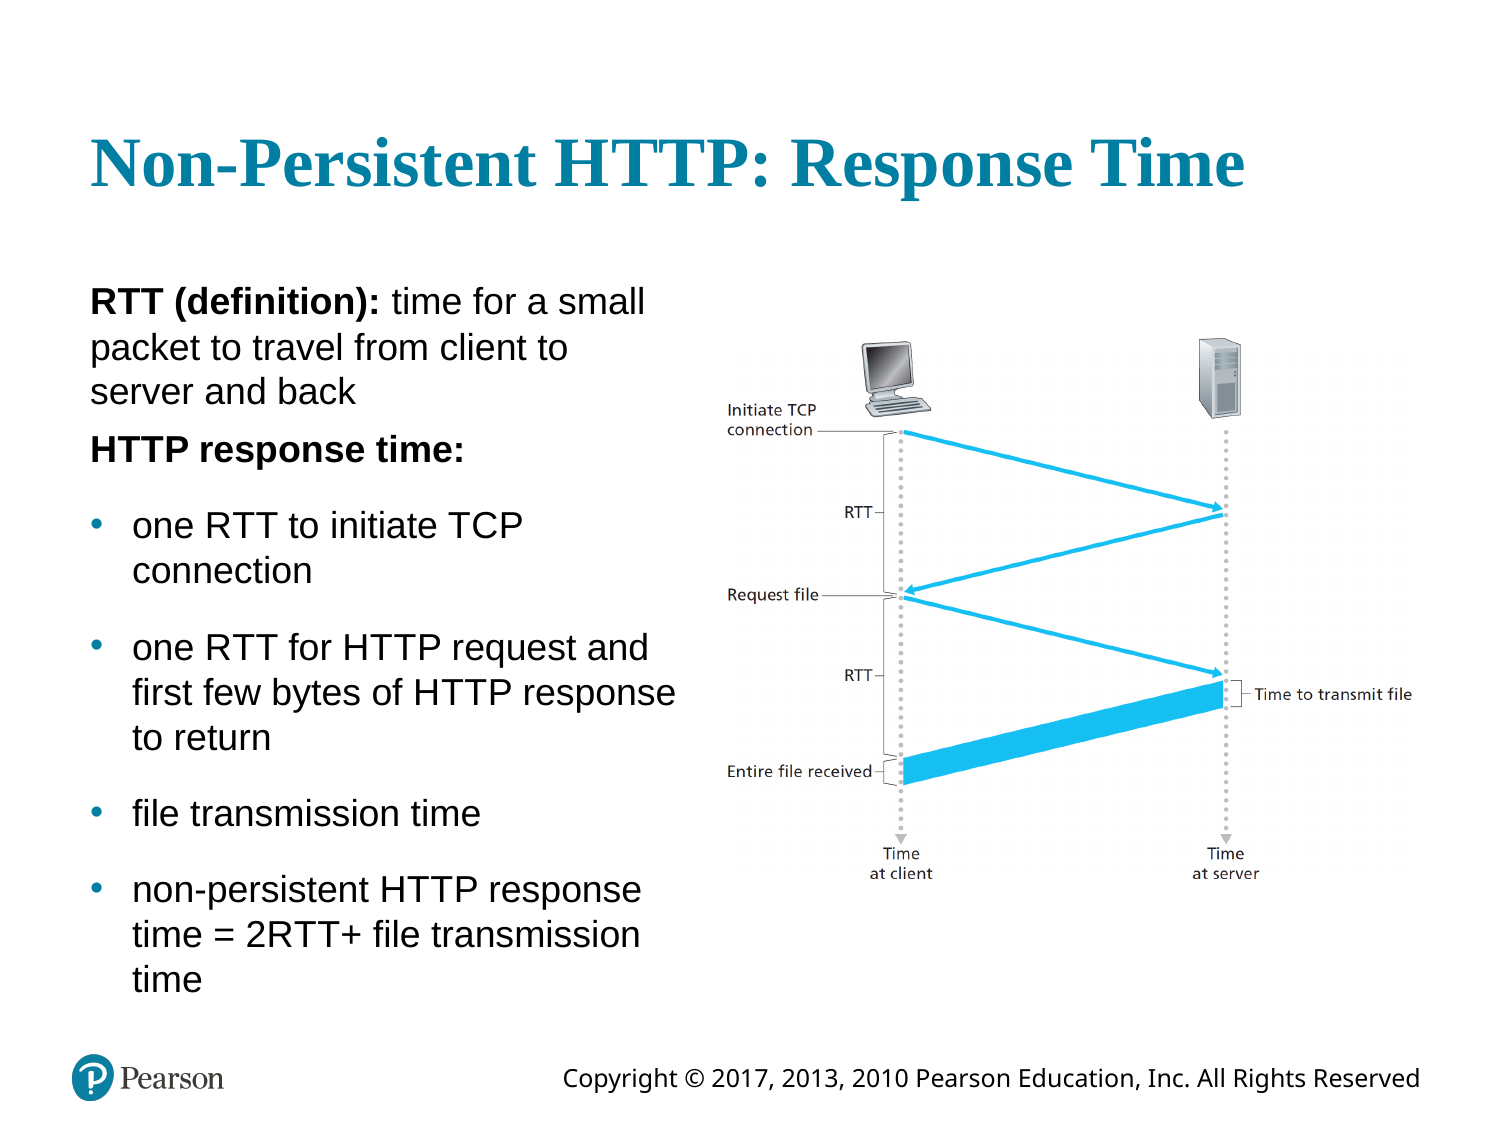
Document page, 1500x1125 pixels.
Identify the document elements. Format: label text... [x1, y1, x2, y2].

list R T T (definition): time for a small packet to travel from client to server and back H T T P response time: one R T T to initiate T C P connection one R T T for H T T P request and first few bytes of H T T P response to return file transmission time non-persistent H T T P response time = 2R T T+ file transmission time [75, 262, 694, 1045]
title Non-Persistent H T T P: Response Time [75, 35, 1425, 216]
picture [80, 1063, 106, 1088]
picture [72, 1087, 83, 1101]
picture [72, 1054, 88, 1070]
picture [727, 338, 1412, 879]
picture [98, 1054, 224, 1101]
